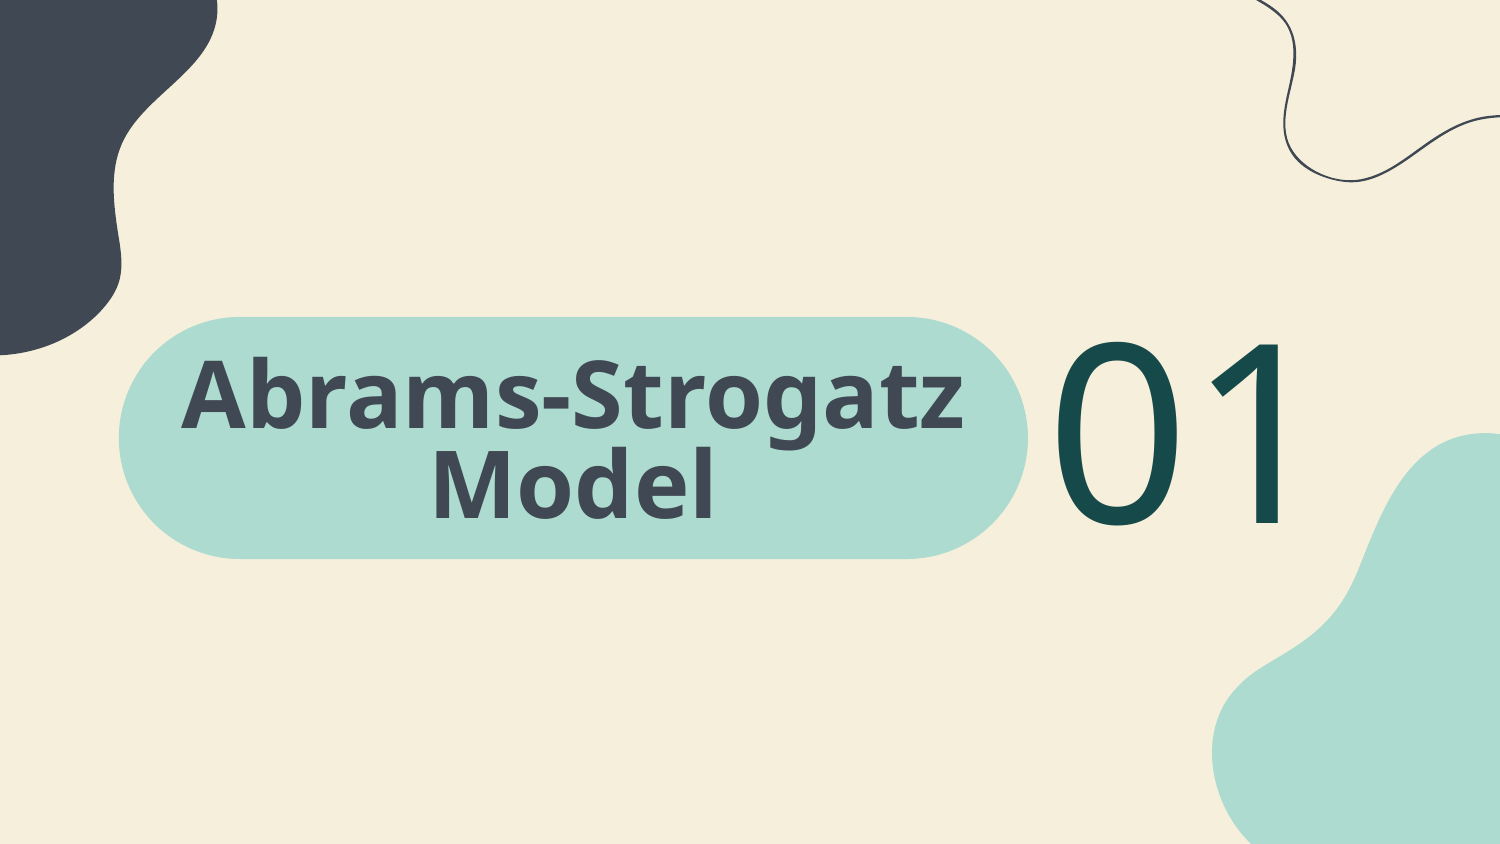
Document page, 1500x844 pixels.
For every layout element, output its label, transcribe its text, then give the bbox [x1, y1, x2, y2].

title Abrams-Strogatz Model [118, 339, 984, 555]
text_box [170, 316, 977, 339]
title 01 [984, 250, 1333, 574]
text_box [208, 555, 938, 560]
